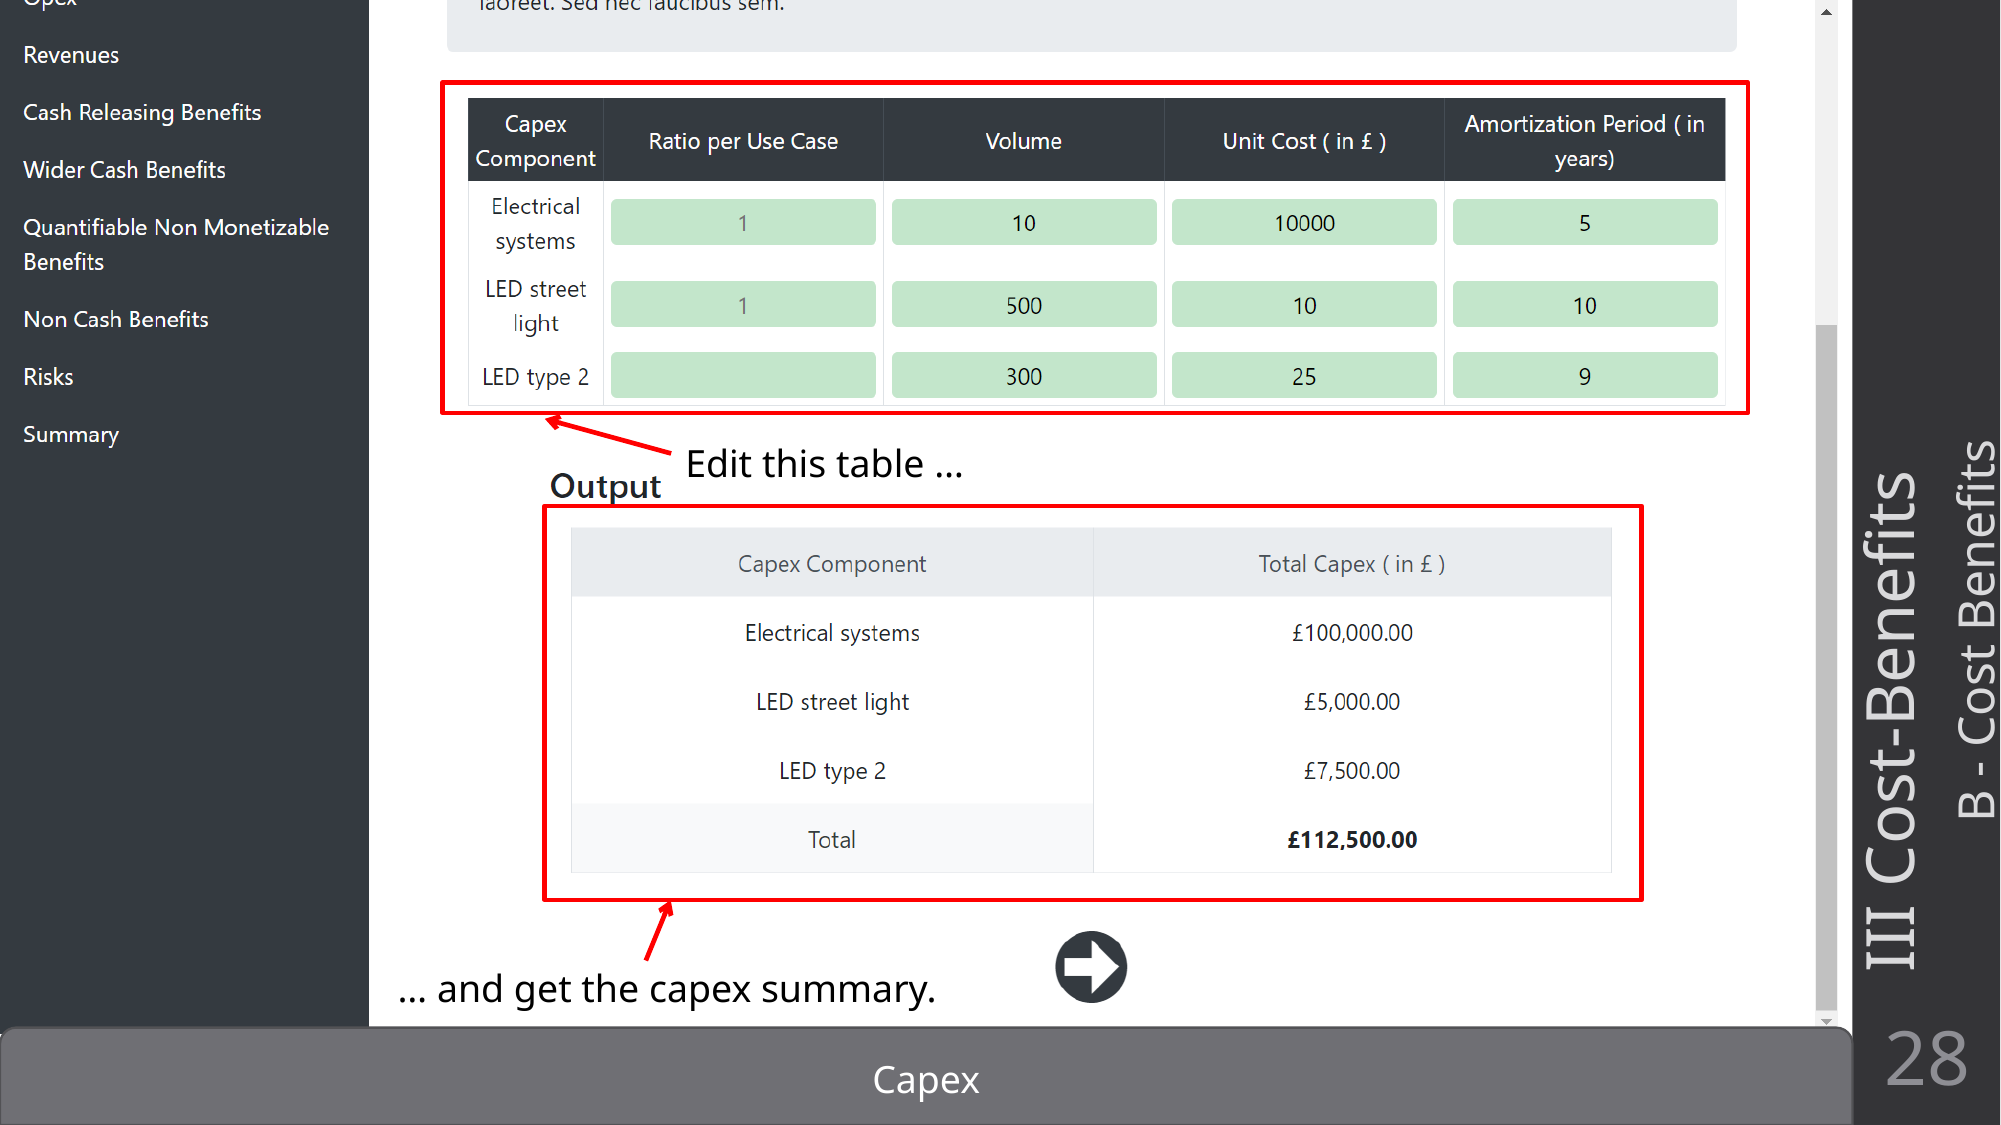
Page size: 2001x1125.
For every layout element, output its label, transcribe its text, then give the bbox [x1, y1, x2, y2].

slide_number 28 [1852, 1012, 2000, 1110]
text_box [645, 899, 671, 961]
text_box Capex [0, 1028, 1854, 1125]
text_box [544, 418, 672, 454]
picture [0, 0, 1838, 1034]
footer III Cost-Benefits B - Cost Benefits [1897, 400, 1958, 988]
